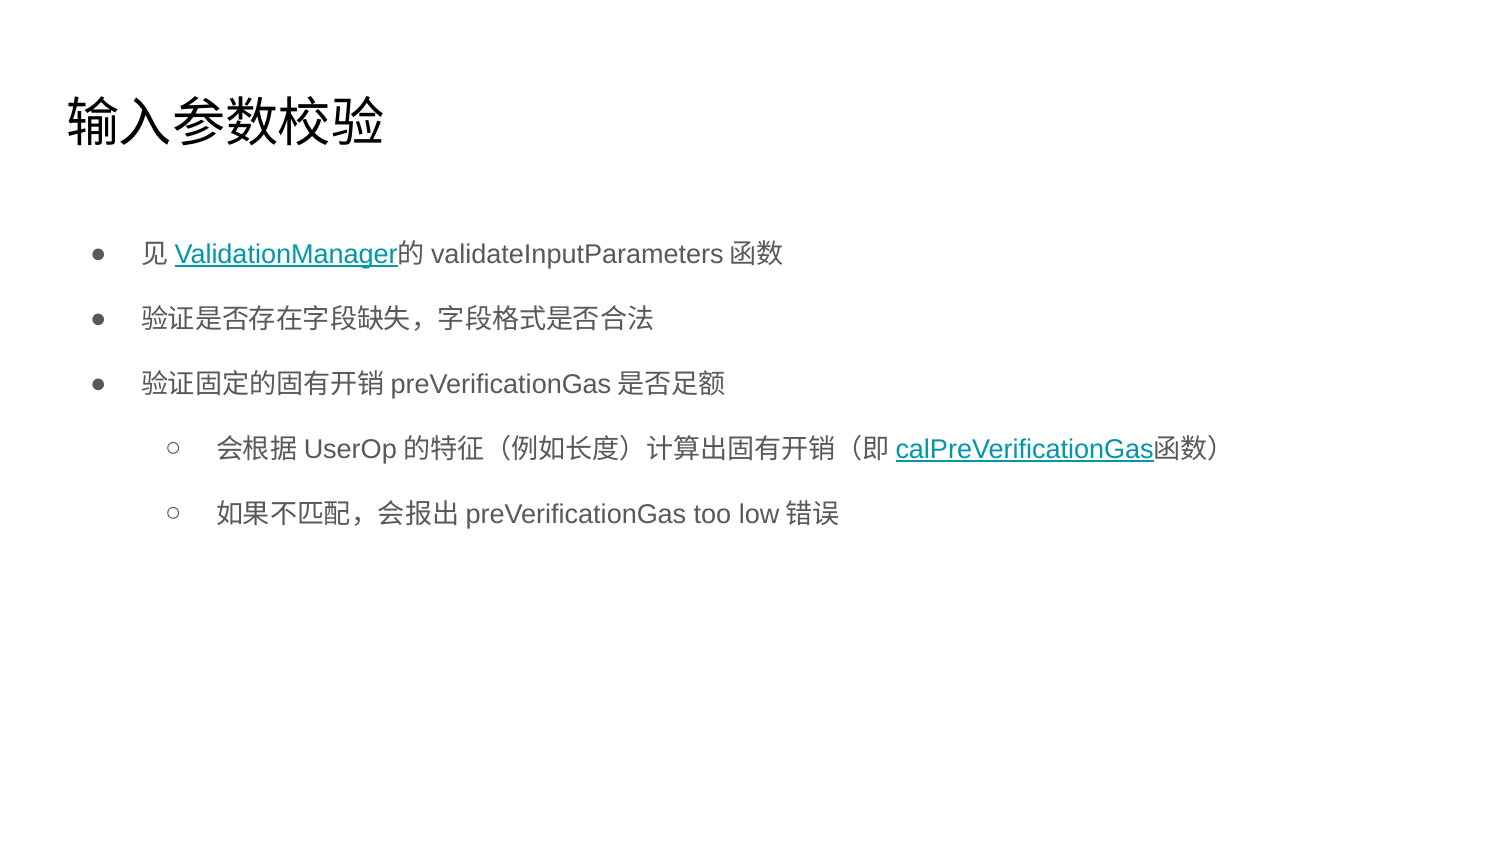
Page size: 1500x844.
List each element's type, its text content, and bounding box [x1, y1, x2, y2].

title 输入参数校验 [51, 72, 1449, 167]
list 见ValidationManager的validateInputParameters函数 验证是否存在字段缺失，字段格式是否合法 验证固定的固有开销preVerificationGas是否足额 会根据UserOp的特征（例如长度）计算出固有开销（即calPreVerificationGas函数） 如果不匹配，会报出preVerificationGas too low错误 [51, 189, 1449, 580]
